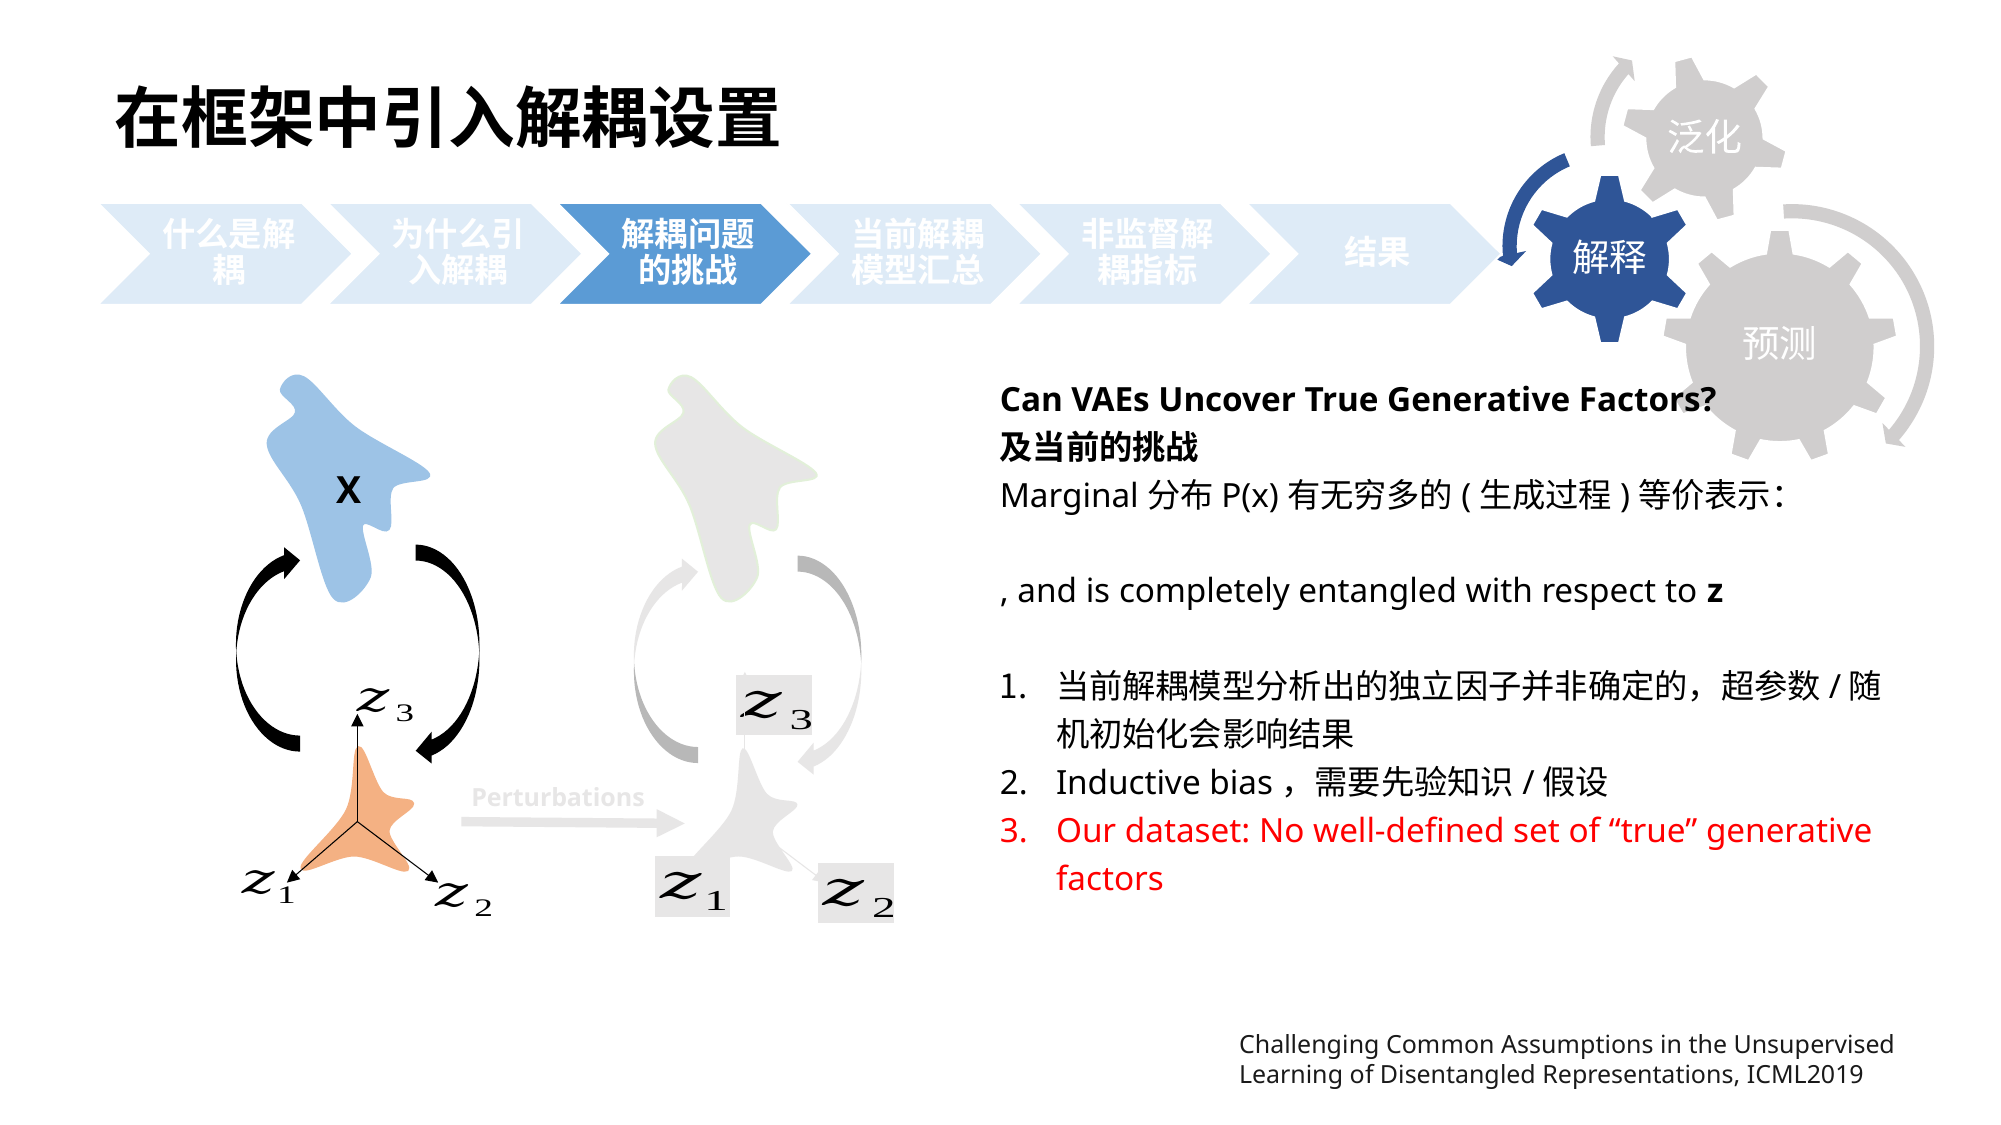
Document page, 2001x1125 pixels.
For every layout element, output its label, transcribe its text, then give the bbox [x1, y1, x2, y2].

text_box 在框架中引入解耦设置 [100, 68, 798, 164]
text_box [1434, 35, 1932, 466]
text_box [235, 375, 894, 924]
text_box Challenging Common Assumptions in the Unsupervised Learning of Disentangled Representations, ICML2019 [1224, 1021, 1965, 1096]
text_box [96, 164, 1503, 344]
